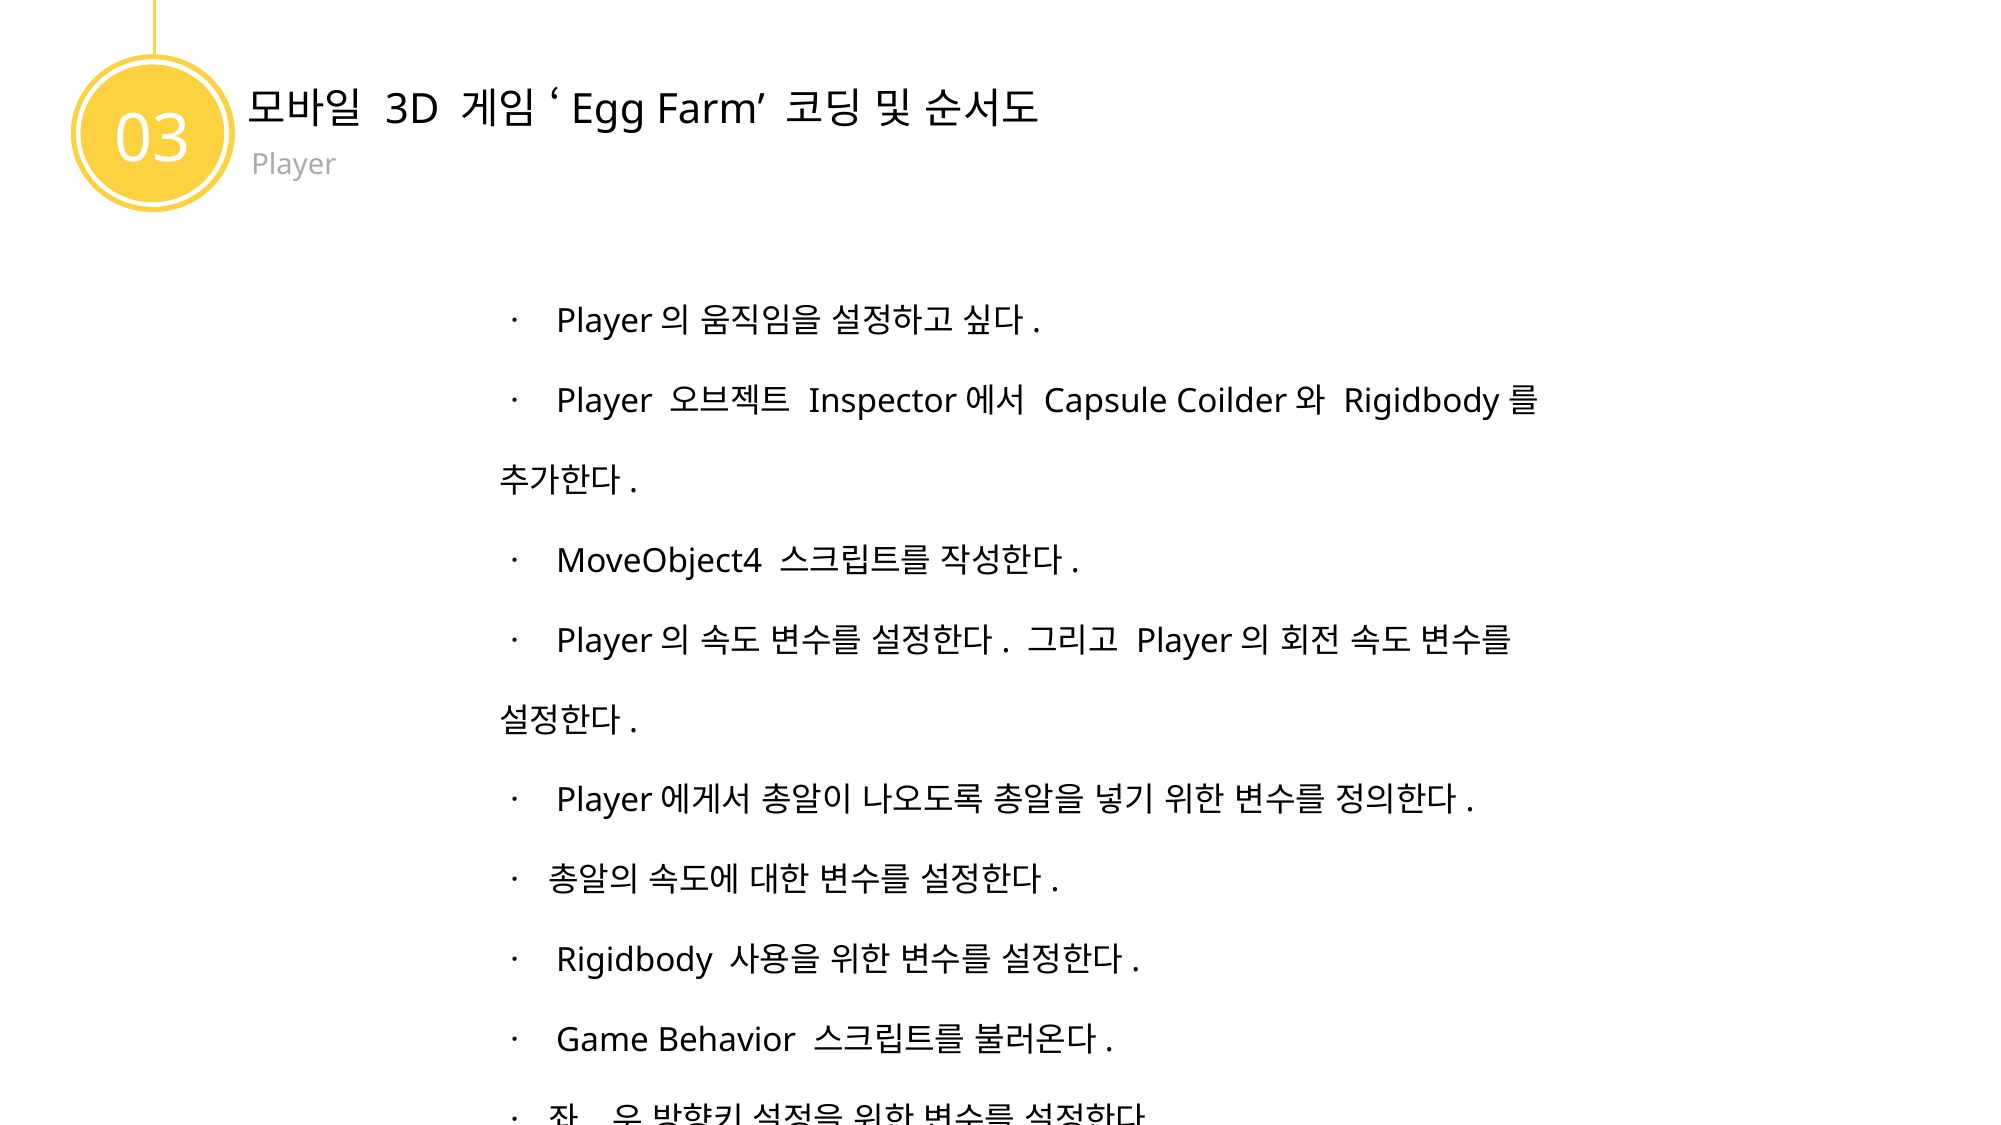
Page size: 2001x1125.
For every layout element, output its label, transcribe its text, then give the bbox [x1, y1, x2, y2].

text_box [74, 99, 83, 167]
text_box [93, 182, 212, 208]
text_box [85, 53, 220, 86]
text_box [87, 182, 219, 214]
text_box ㆍ Player의 움직임을 설정하고 싶다. ㆍ Player 오브젝트 Inspector에서 Capsule Coilder와 Rigidbody를 추가한다. ㆍ MoveObject4 스크립트를 작성한다. ㆍ Player의 속도 변수를 설정한다. 그리고 Player의 회전 속도 변수를 설정한다. ㆍ Player에게서 총알이 나오도록 총알을 넣기 위한 변수를 정의한다. ㆍ 총알의 속도에 대한 변수를 설정한다. ㆍ Rigidbody 사용을 위한 변수를 설정한다. ㆍ Game Behavior 스크립트를 불러온다. ㆍ 좌, 우 방향키 설정을 위한 변수를 설정한다. ㆍ Player 애니메이션 사용을 위한 변수를 설정한다. [409, 252, 1604, 1125]
text_box [223, 101, 231, 165]
text_box [100, 182, 205, 204]
text_box [69, 89, 83, 177]
text_box [223, 90, 236, 176]
text_box 03 [83, 86, 223, 182]
text_box [98, 63, 207, 86]
text_box 모바일 3D 게임 ‘Egg Farm’ 코딩 및 순서도 [233, 74, 1255, 139]
text_box Player [236, 137, 939, 188]
text_box [92, 58, 213, 86]
text_box [79, 111, 83, 155]
